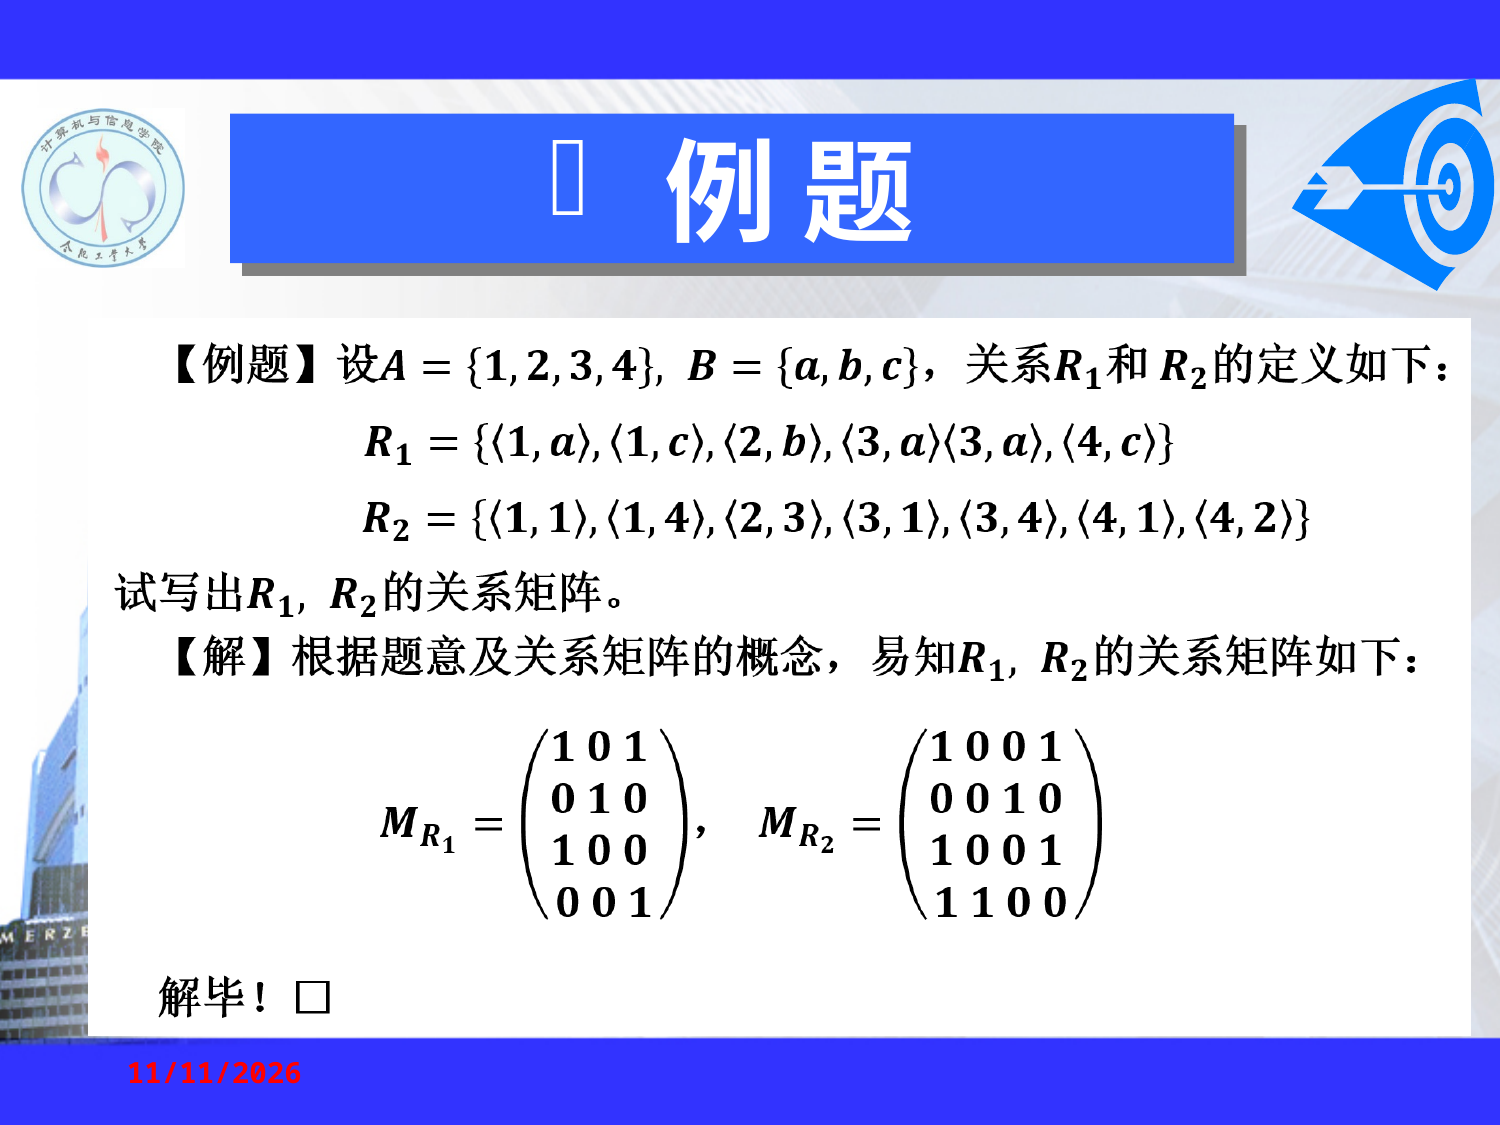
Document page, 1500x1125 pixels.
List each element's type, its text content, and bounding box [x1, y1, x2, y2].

picture [0, 0, 1500, 1125]
text_box 例 题 [230, 113, 1235, 264]
text_box 2020/9/7 [112, 1046, 425, 1122]
